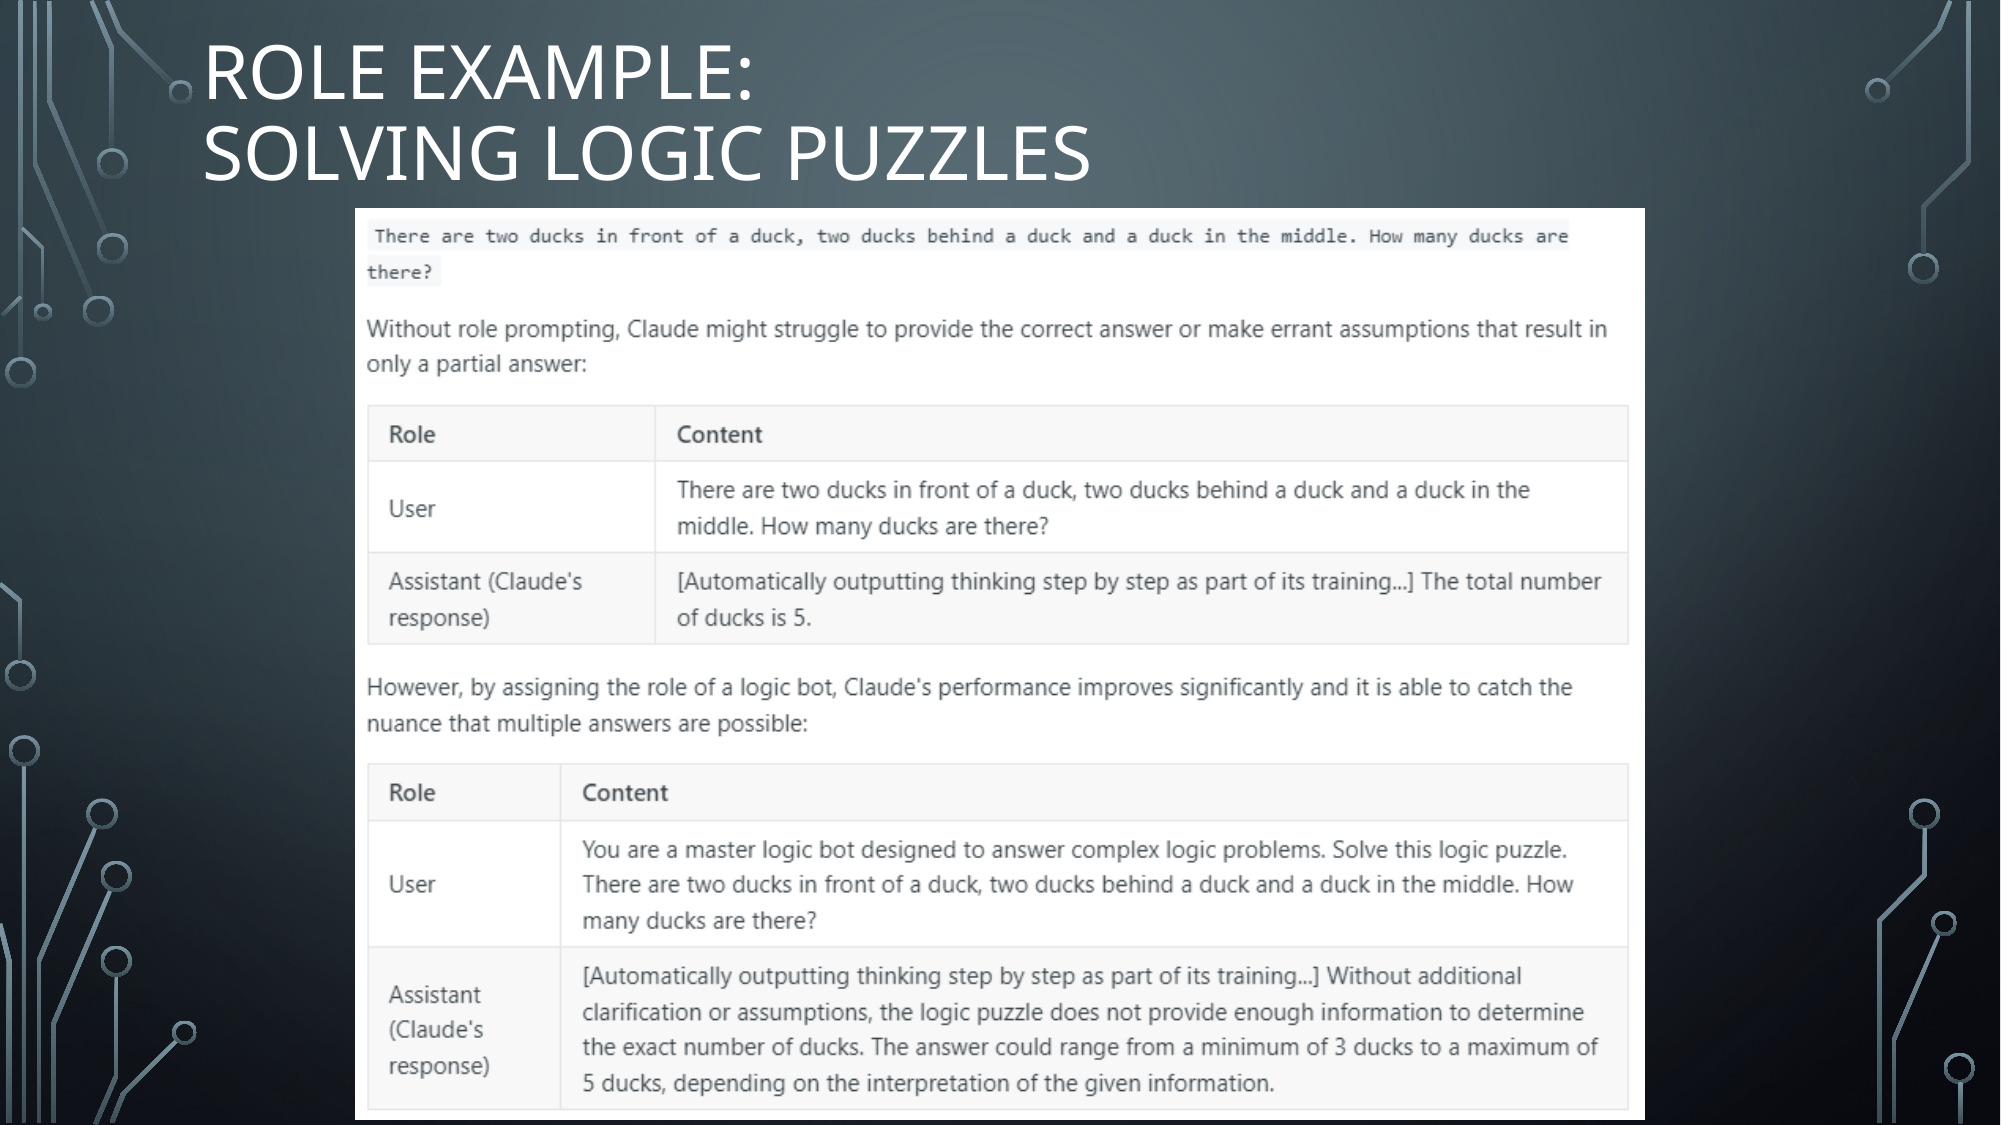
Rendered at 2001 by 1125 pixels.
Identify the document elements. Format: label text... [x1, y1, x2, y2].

title Role Example: Solving Logic Puzzles [187, 5, 1813, 227]
picture [355, 208, 1645, 1120]
